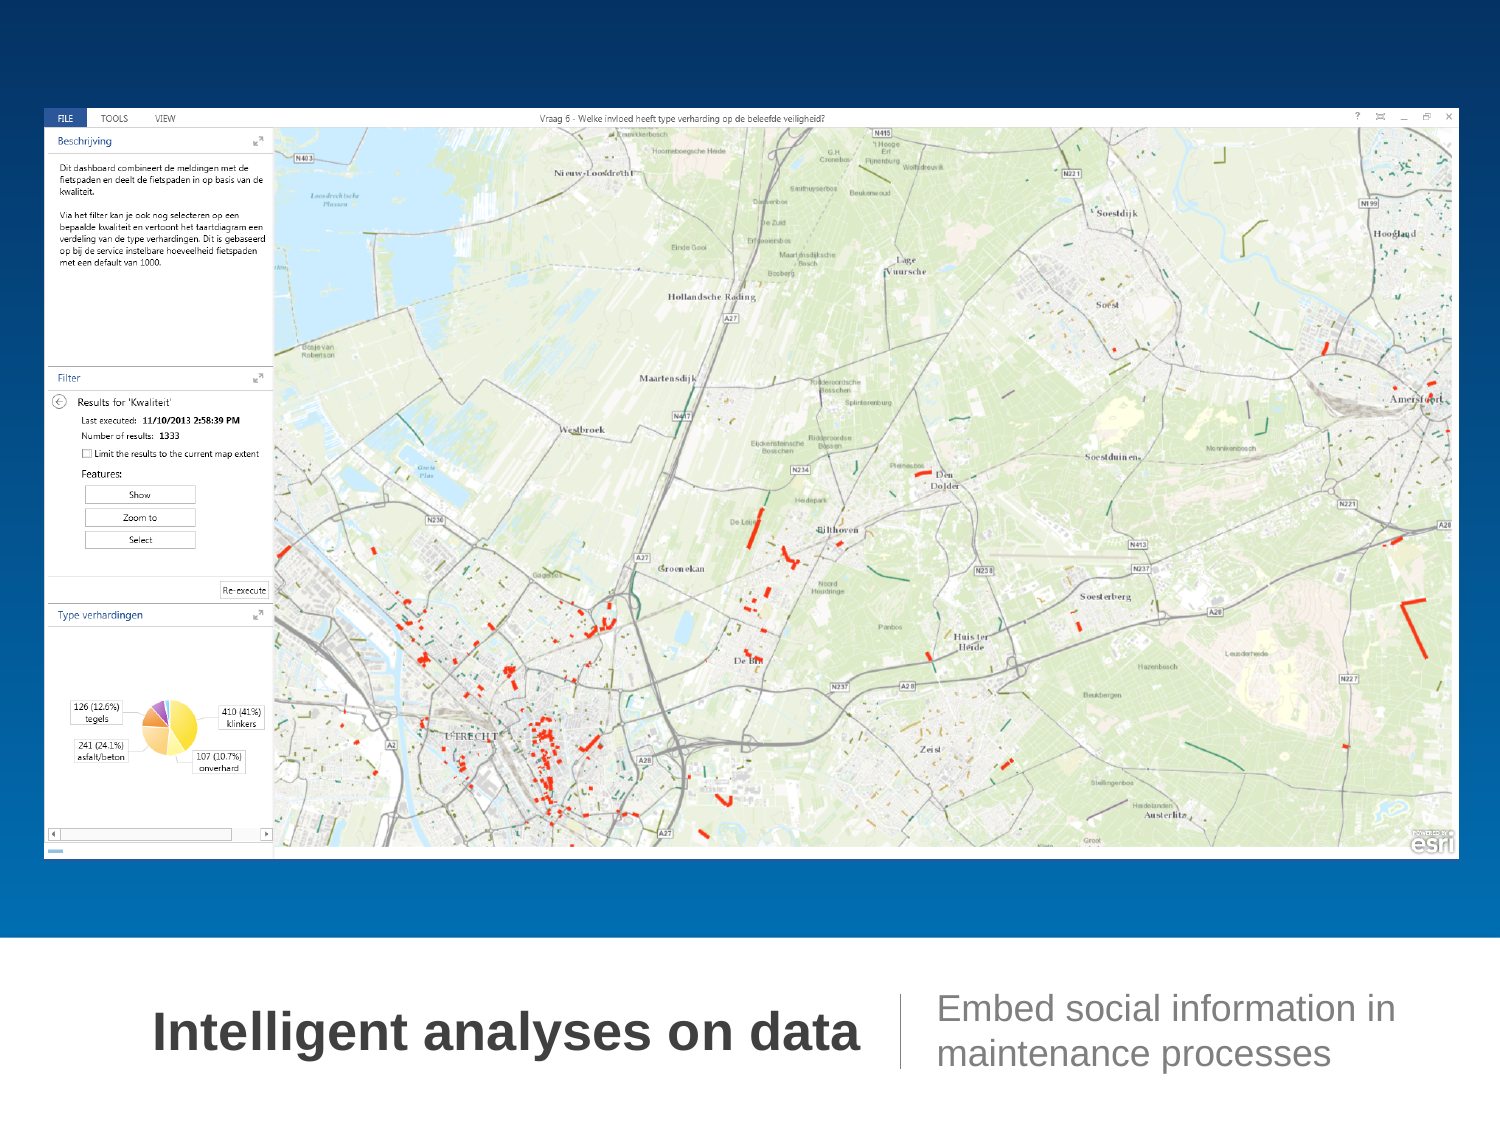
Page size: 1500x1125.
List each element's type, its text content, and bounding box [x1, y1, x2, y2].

title Intelligent analyses on data [112, 991, 862, 1066]
list Embed social information in maintenance processes [936, 973, 1425, 1084]
picture [44, 108, 1459, 861]
